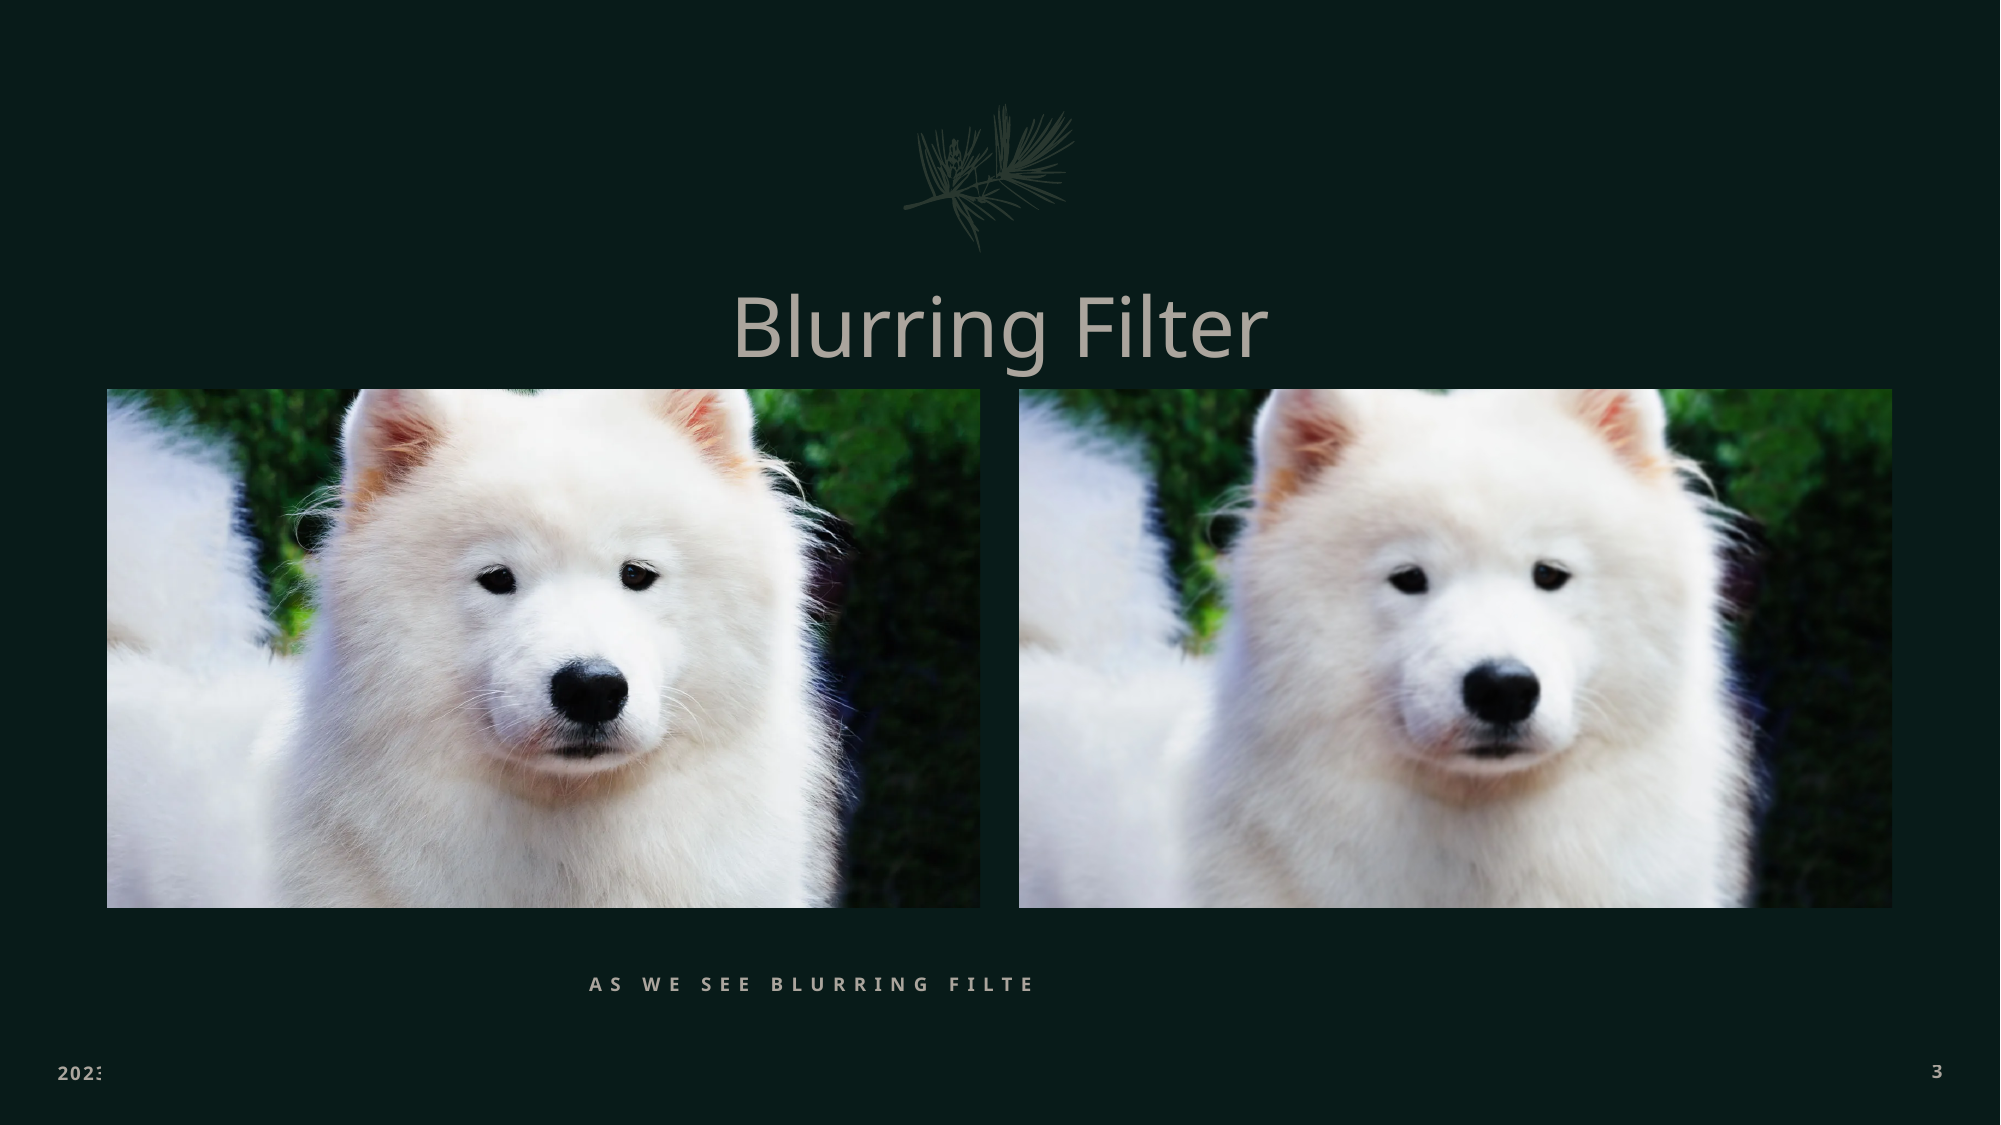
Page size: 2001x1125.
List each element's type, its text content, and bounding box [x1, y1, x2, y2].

title Blurring Filter [107, 275, 1894, 373]
slide_number 3 [1725, 1042, 1958, 1103]
slide_number 2023 [42, 1042, 588, 1103]
picture [1019, 389, 1893, 908]
footer As we see blurring filter was applied well [241, 924, 1726, 1043]
picture [107, 389, 981, 908]
